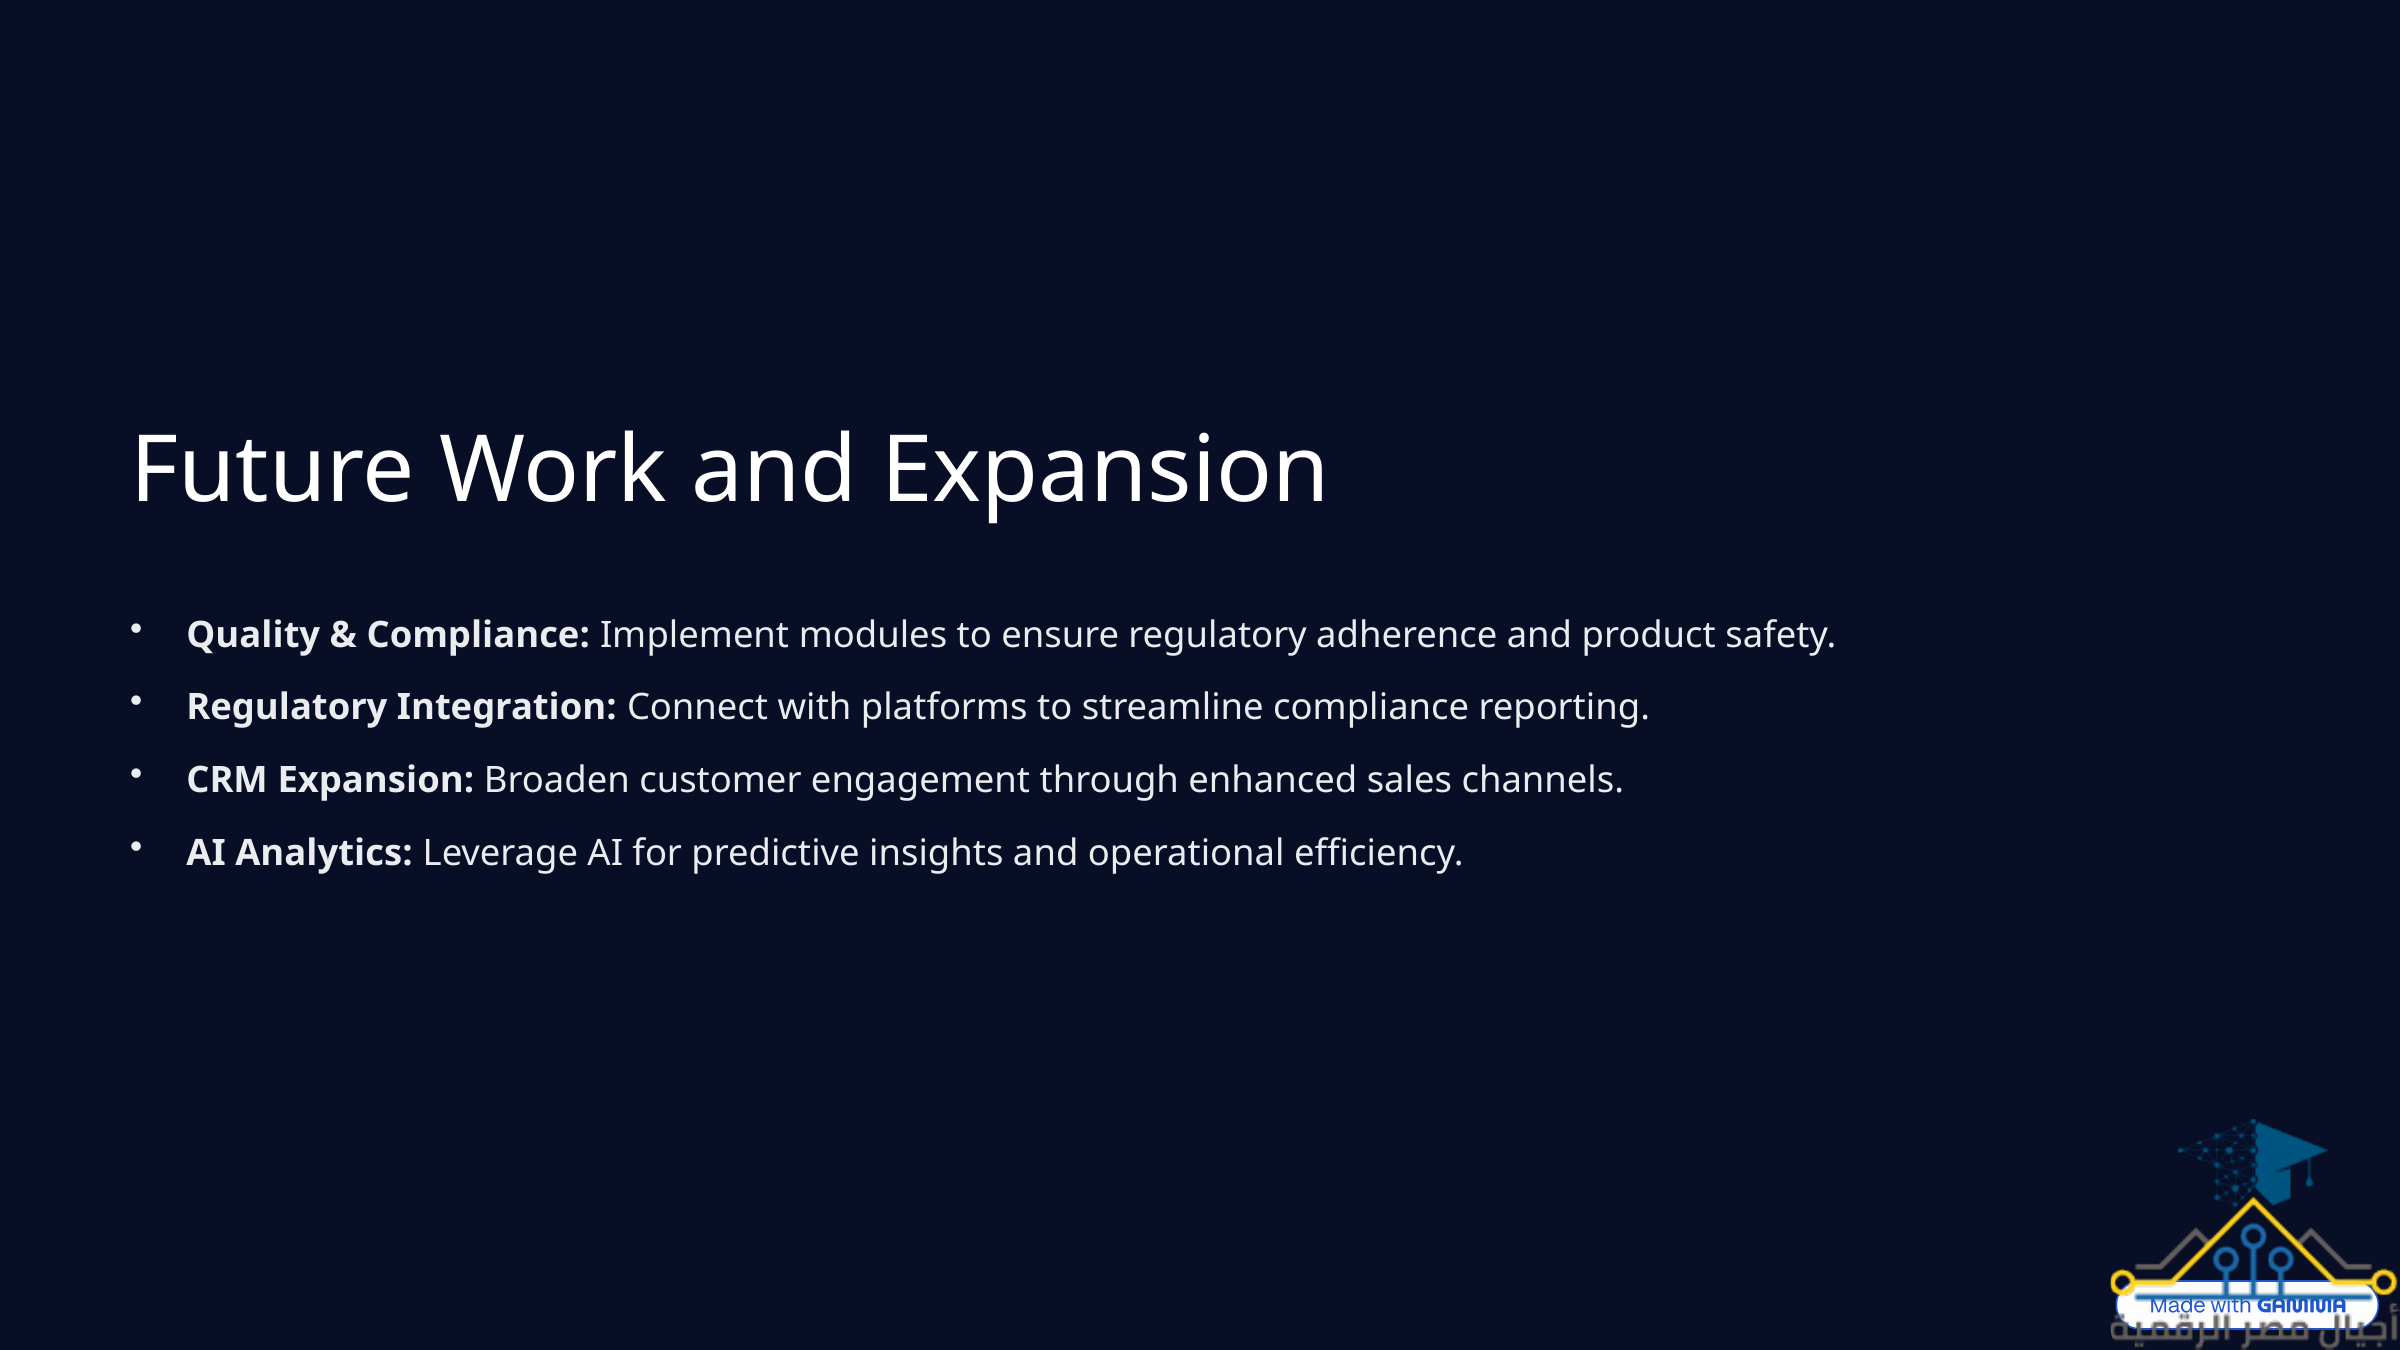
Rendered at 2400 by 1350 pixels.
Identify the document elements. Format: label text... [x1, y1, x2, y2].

text_box Regulatory Integration: Connect with platforms to streamline compliance reporting. [130, 667, 2270, 727]
text_box CRM Expansion: Broaden customer engagement through enhanced sales channels. [130, 740, 2270, 800]
text_box Quality & Compliance: Implement modules to ensure regulatory adherence and product safety. [130, 595, 2270, 655]
text_box AI Analytics: Leverage AI for predictive insights and operational efficiency. [130, 813, 2270, 873]
picture [2106, 1118, 2400, 1350]
text_box Future Work and Expansion [130, 404, 1368, 522]
